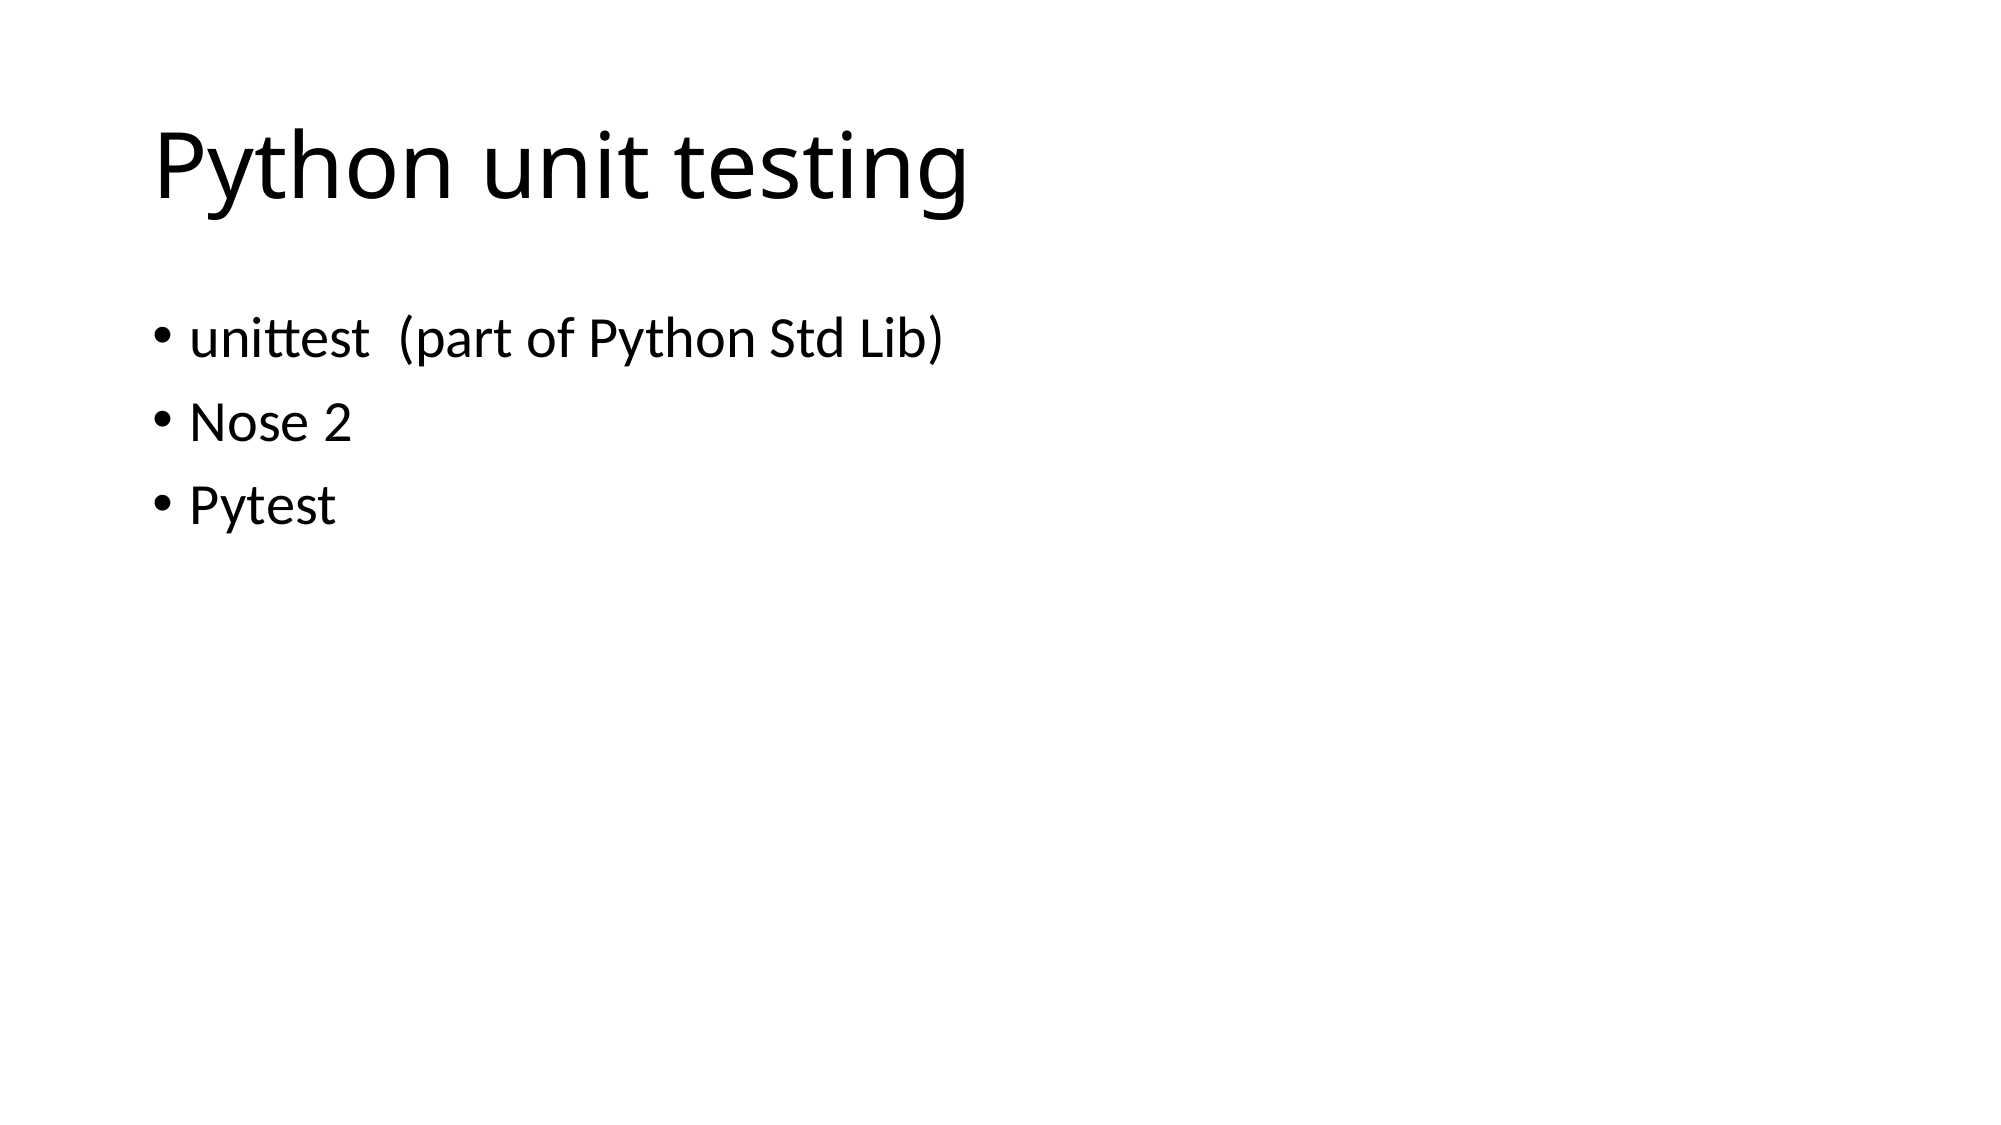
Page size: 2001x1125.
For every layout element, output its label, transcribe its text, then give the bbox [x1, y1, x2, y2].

title Python unit testing [137, 59, 1863, 278]
list unittest (part of Python Std Lib) Nose 2 Pytest [137, 299, 1863, 1014]
